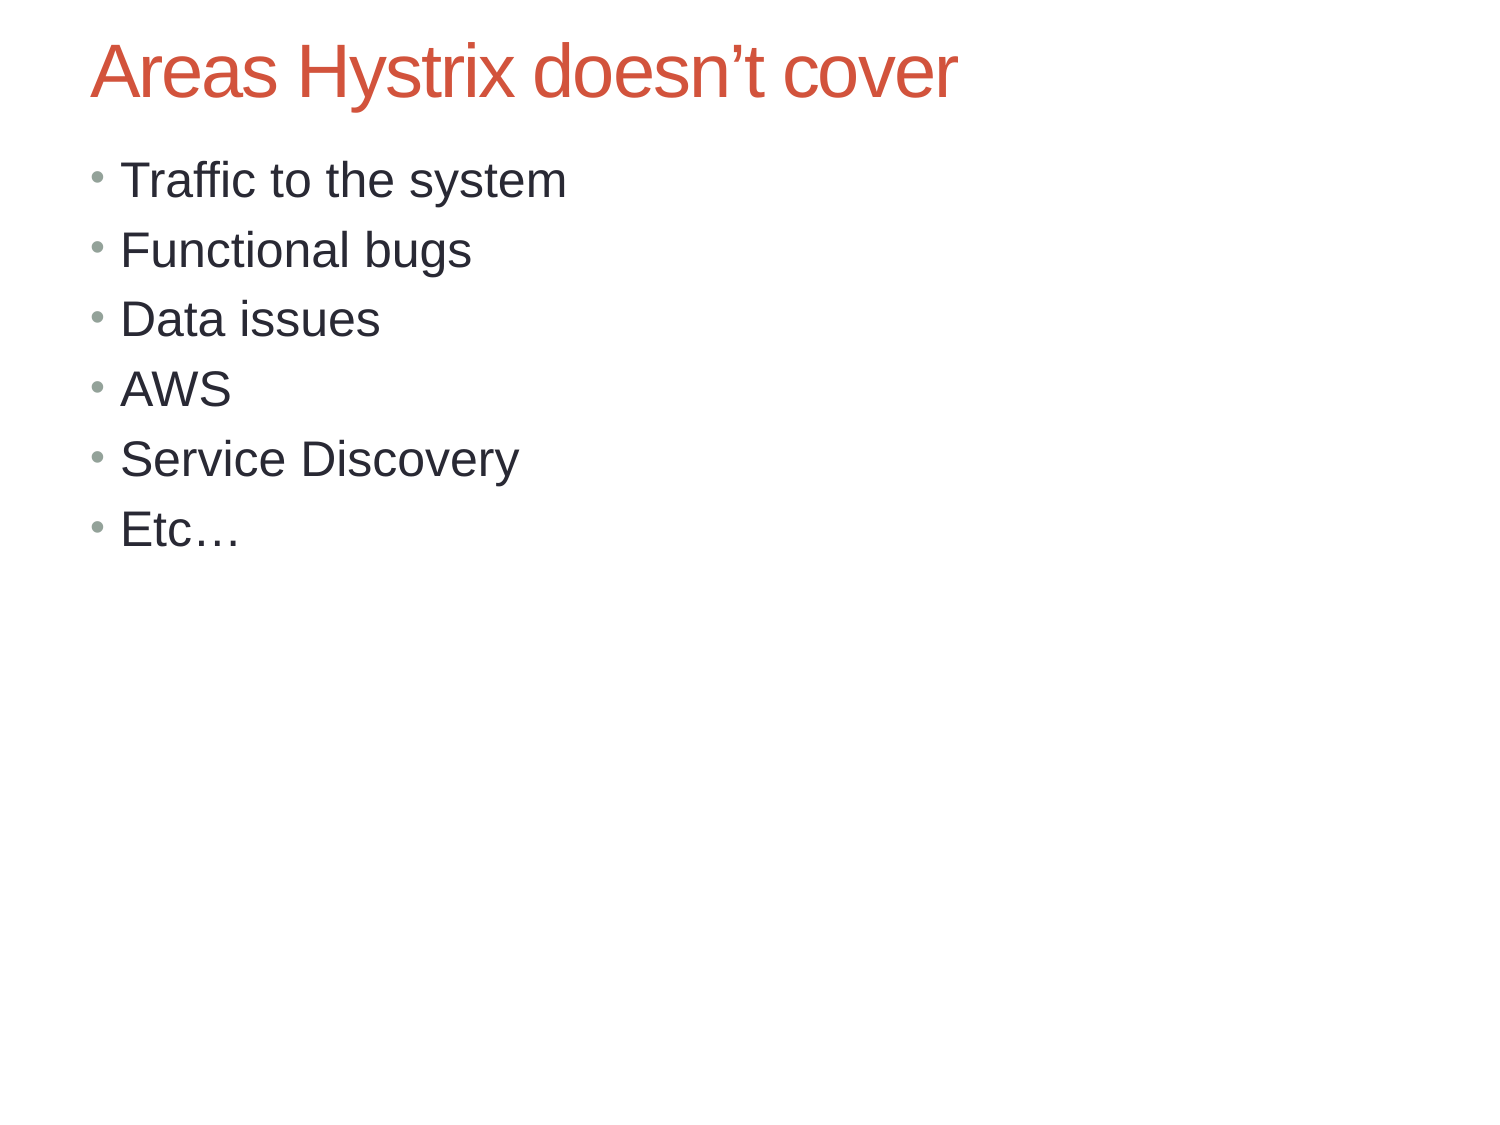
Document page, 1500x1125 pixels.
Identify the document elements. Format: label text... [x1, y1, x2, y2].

list Traffic to the system Functional bugs Data issues AWS Service Discovery Etc… [75, 139, 1425, 1063]
title Areas Hystrix doesn’t cover [75, 14, 1425, 121]
